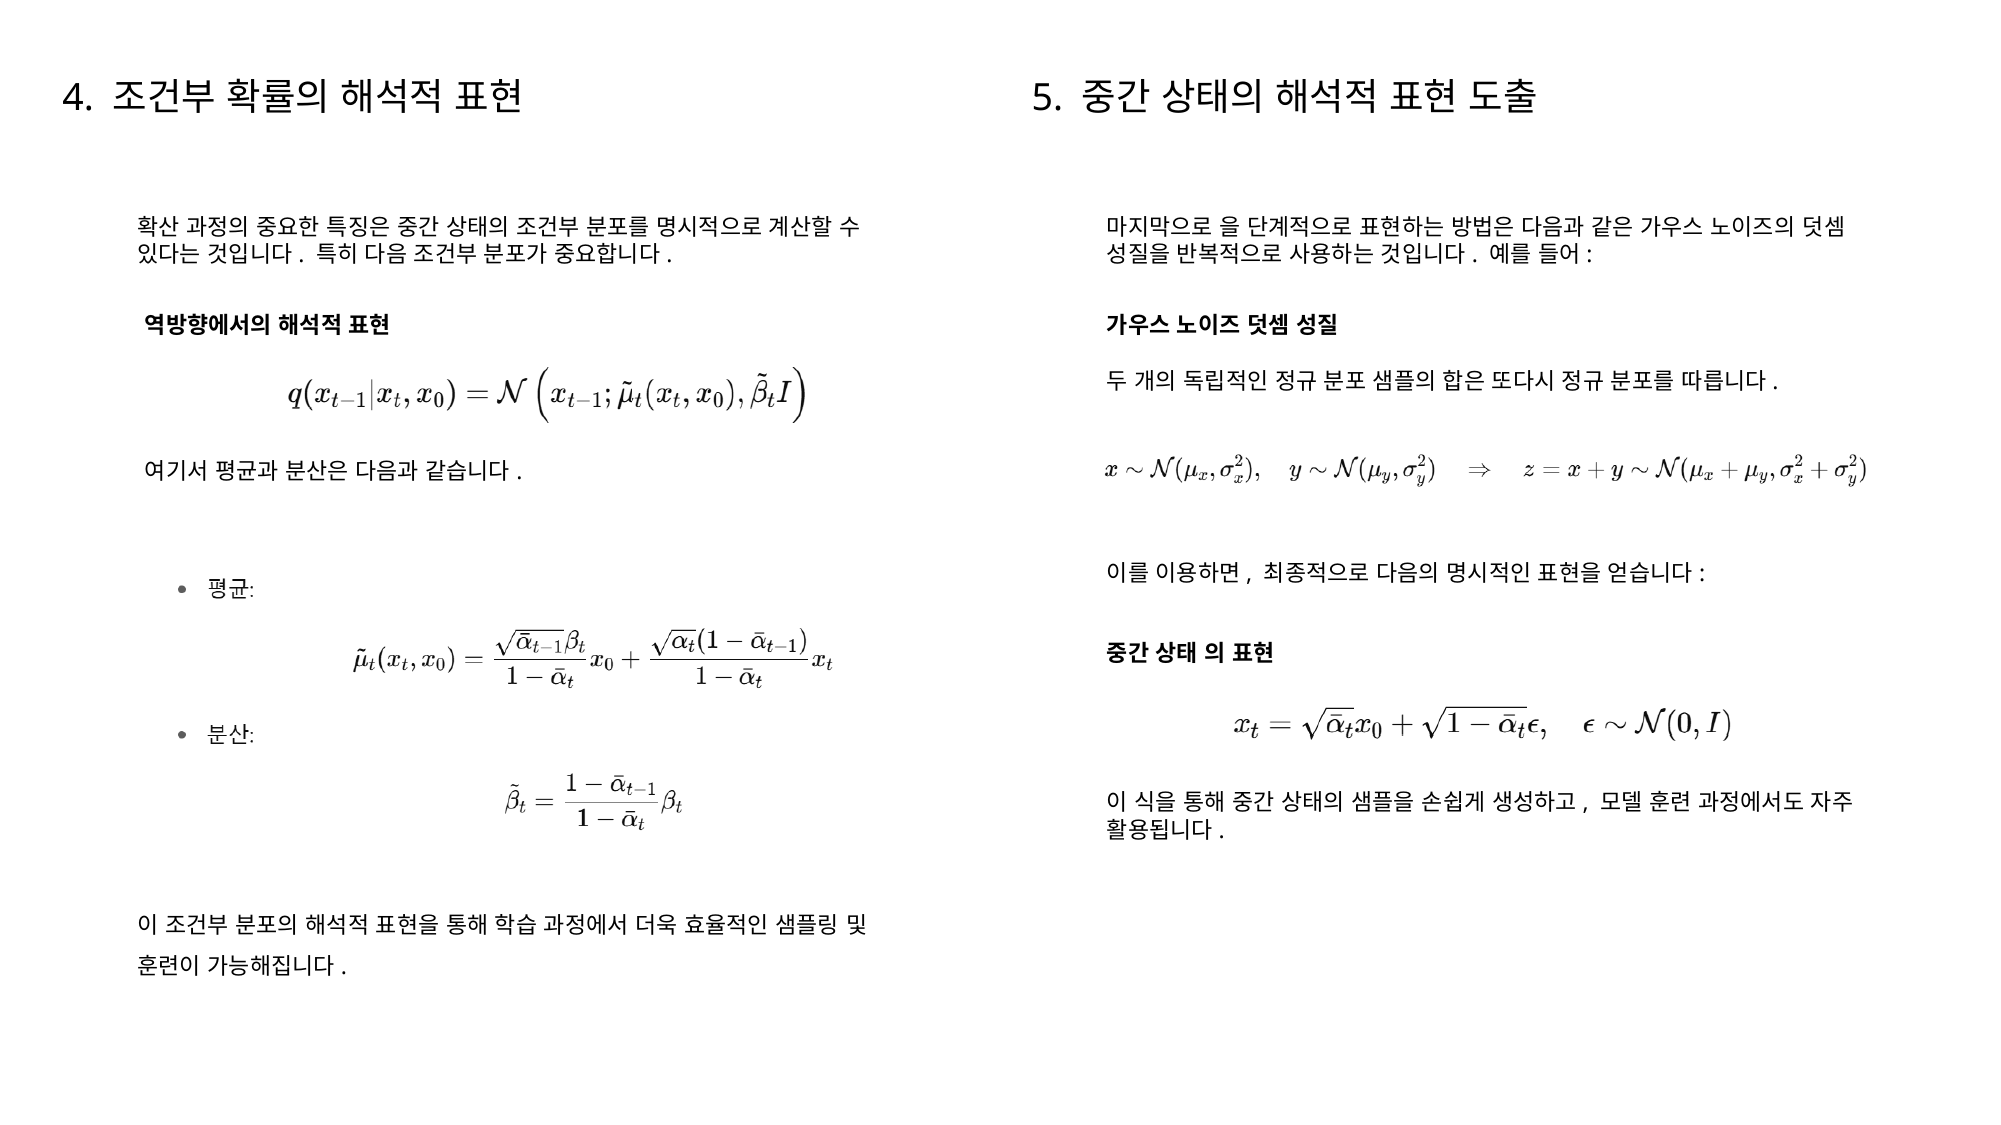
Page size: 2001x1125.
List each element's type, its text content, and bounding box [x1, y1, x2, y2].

text_box 5. 중간 상태의 해석적 표현 도출 [1016, 65, 1881, 125]
text_box 여기서 평균과 분산은 다음과 같습니다. [130, 448, 949, 492]
text_box 확산 과정의 중요한 특징은 중간 상태의 조건부 분포를 명시적으로 계산할 수 있다는 것입니다. 특히 다음 조건부 분포가 중요합니다. [122, 204, 942, 275]
text_box 4. 조건부 확률의 해석적 표현 [47, 65, 912, 125]
text_box 이를 이용하면, 최종적으로 다음의 명시적인 표현을 얻습니다: [1092, 551, 1911, 594]
text_box 두 개의 독립적인 정규 분포 샘플의 합은 또다시 정규 분포를 따릅니다. [1092, 359, 1911, 402]
picture [163, 562, 1017, 839]
picture [1082, 433, 1881, 505]
text_box 이 조건부 분포의 해석적 표현을 통해 학습 과정에서 더욱 효율적인 샘플링 및 훈련이 가능해집니다. [122, 889, 942, 987]
picture [261, 352, 817, 435]
text_box 역방향에서의 해석적 표현 [130, 303, 949, 346]
text_box 이 식을 통해 중간 상태의 샘플을 손쉽게 생성하고, 모델 훈련 과정에서도 자주 활용됩니다. [1092, 780, 1911, 851]
text_box 가우스 노이즈 덧셈 성질 [1092, 303, 1911, 346]
picture [1208, 688, 1754, 758]
